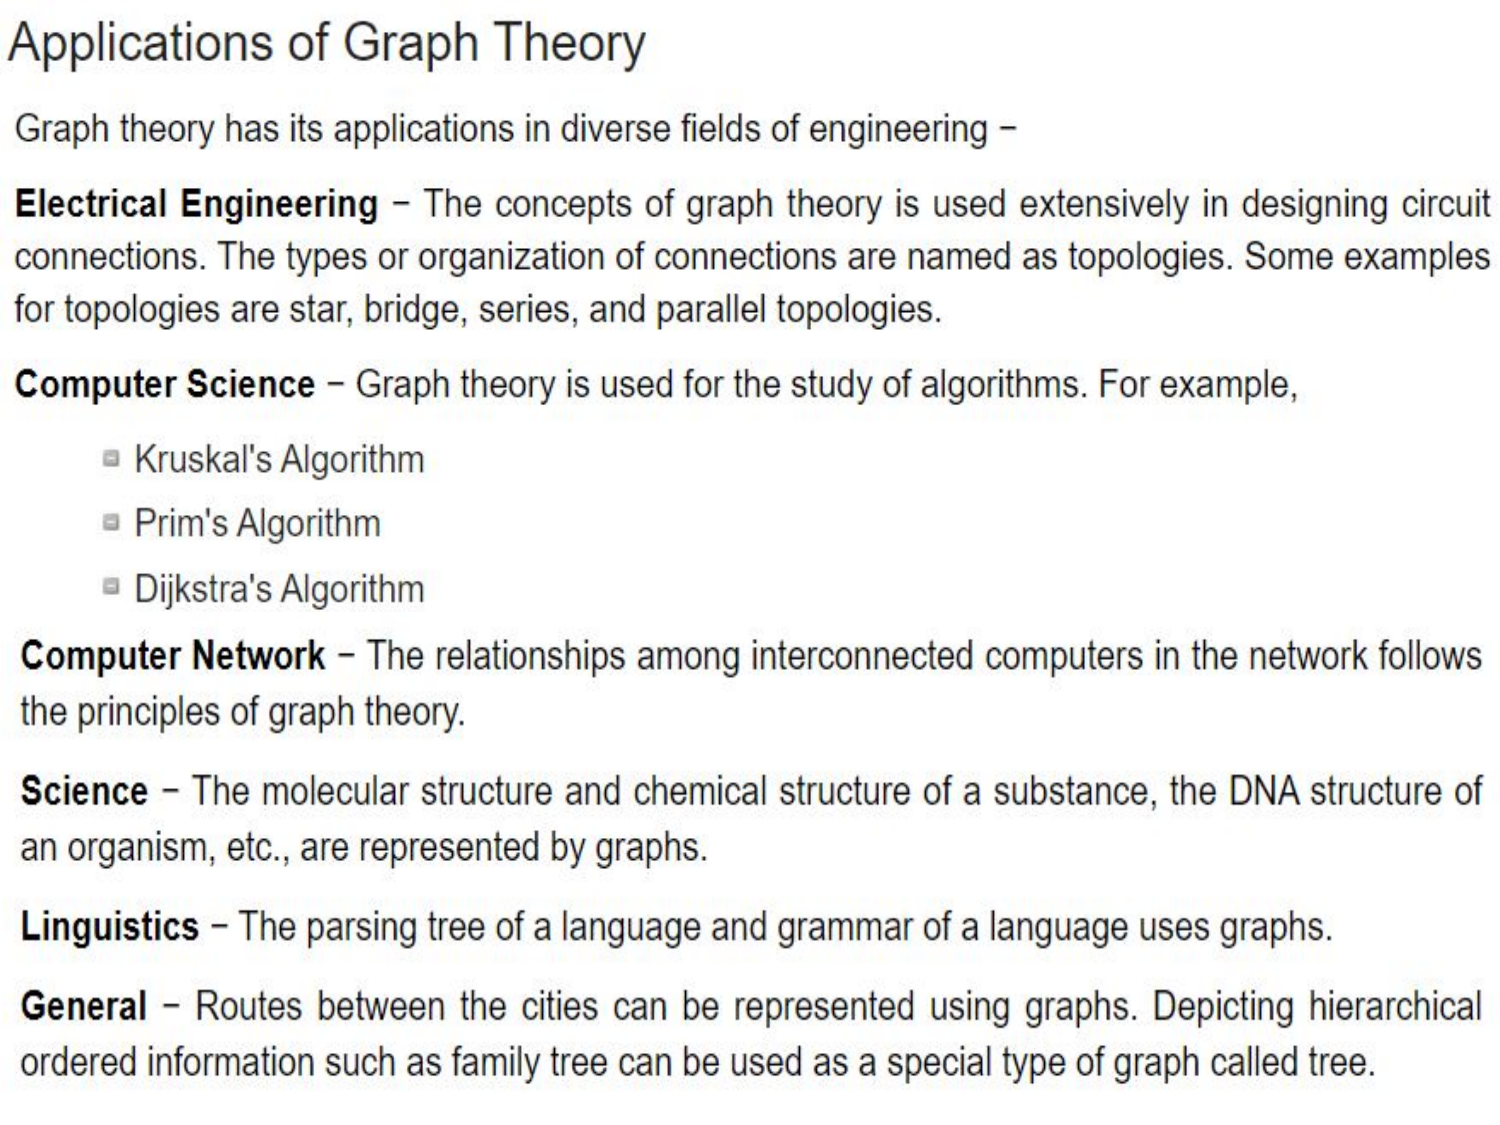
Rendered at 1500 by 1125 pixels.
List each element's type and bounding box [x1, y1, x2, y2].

list [0, 0, 1500, 611]
picture [0, 612, 1500, 1101]
